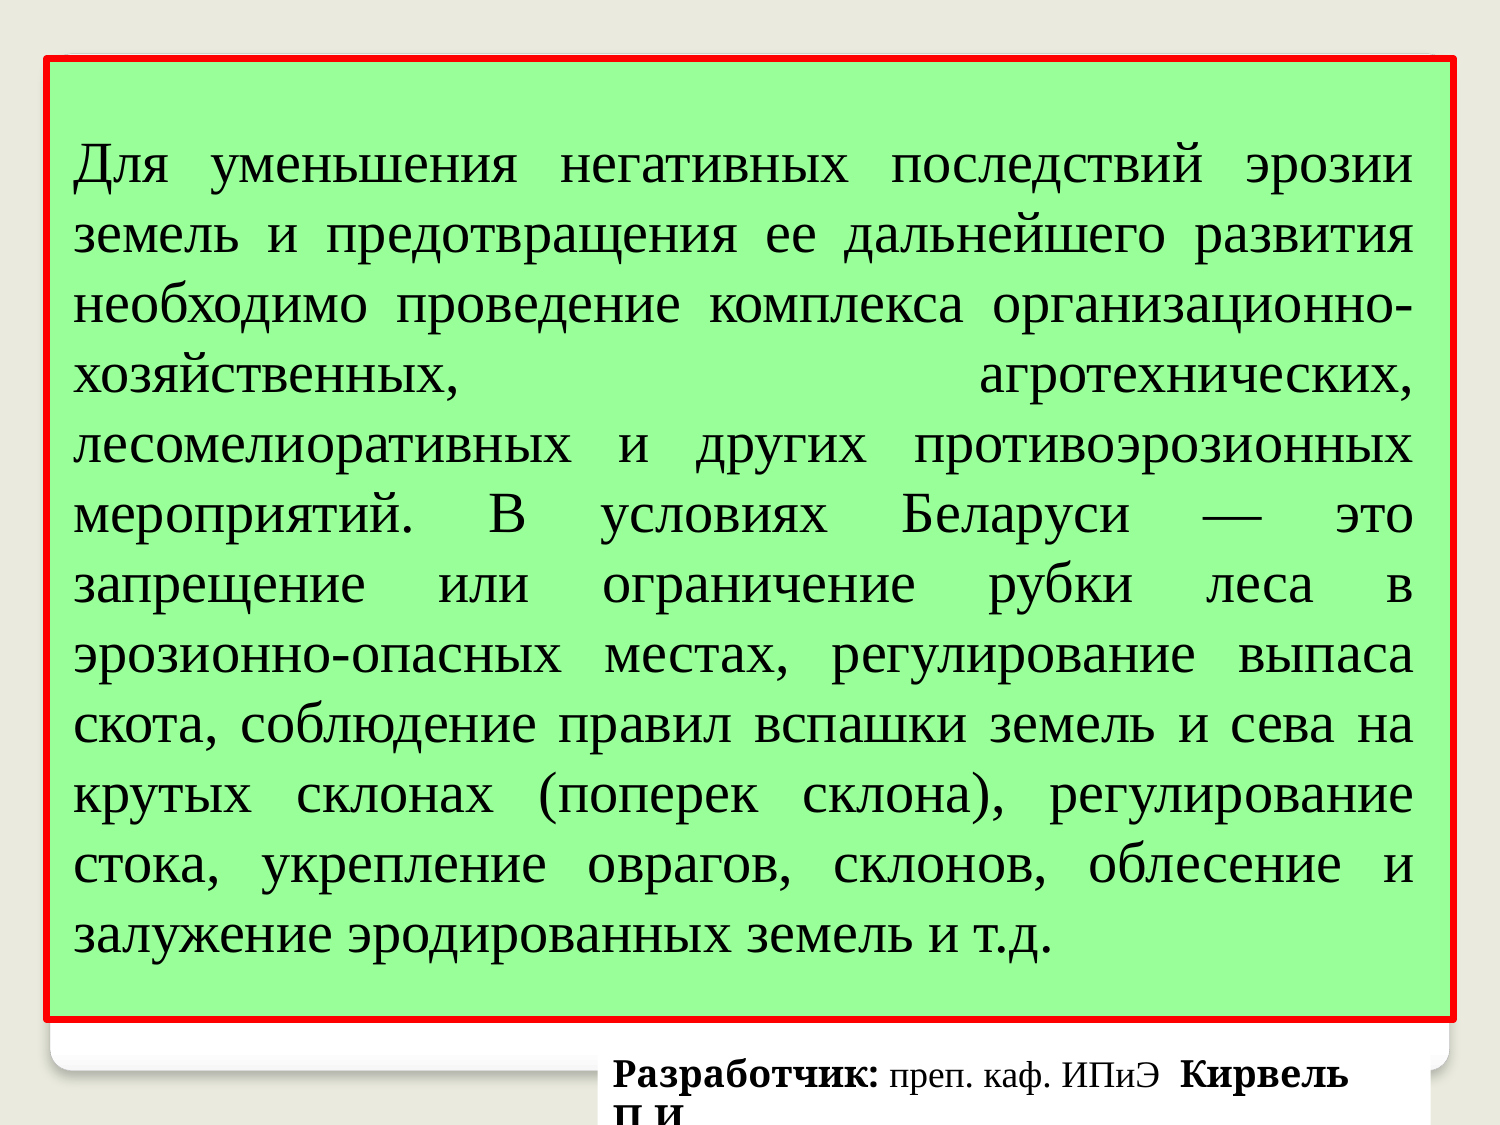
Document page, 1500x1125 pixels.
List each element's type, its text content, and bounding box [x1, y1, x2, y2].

text_box Разработчик: преп. каф. ИПиЭ Кирвель П.И. [597, 1042, 1431, 1125]
text_box Для уменьшения негативных последствий эрозии земель и предотвращения ее дальнейшего развития необходимо проведение комплекса организационно-хозяйственных, агротехнических, лесомелиоративных и других противоэрозионных мероприятий. В условиях Беларуси — это запрещение или ограничение рубки леса в эрозионно-опасных местах, регулирование выпаса скота, соблюдение правил вспашки земель и сева на крутых склонах (поперек склона), регулирование стока, укрепление оврагов, склонов, облесение и залужение эродированных земель и т.д. [58, 117, 1430, 972]
text_box [43, 55, 1457, 1023]
